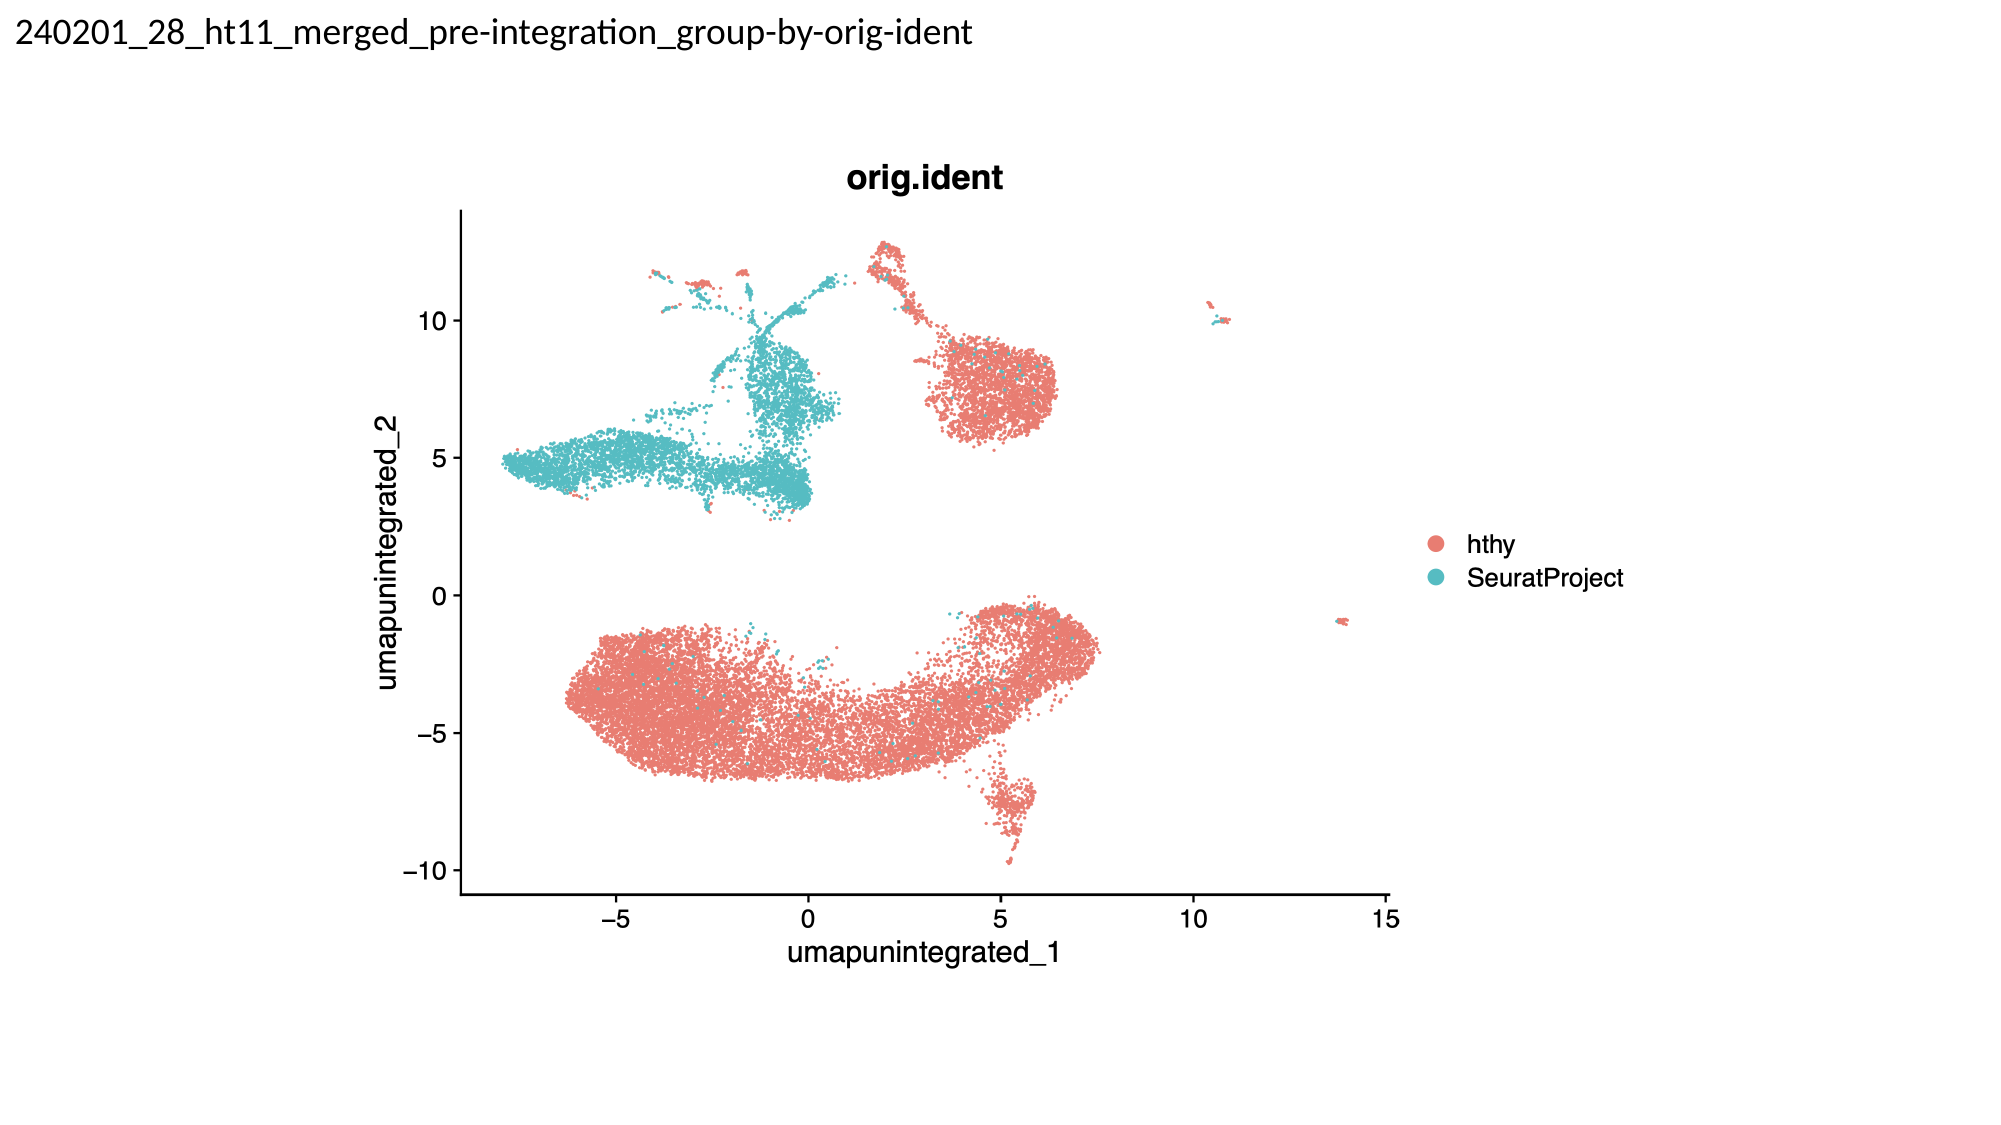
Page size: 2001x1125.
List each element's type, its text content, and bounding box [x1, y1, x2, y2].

text_box 240201_28_ht11_merged_pre-integration_group-by-orig-ident [0, 0, 1254, 60]
picture [362, 146, 1638, 979]
